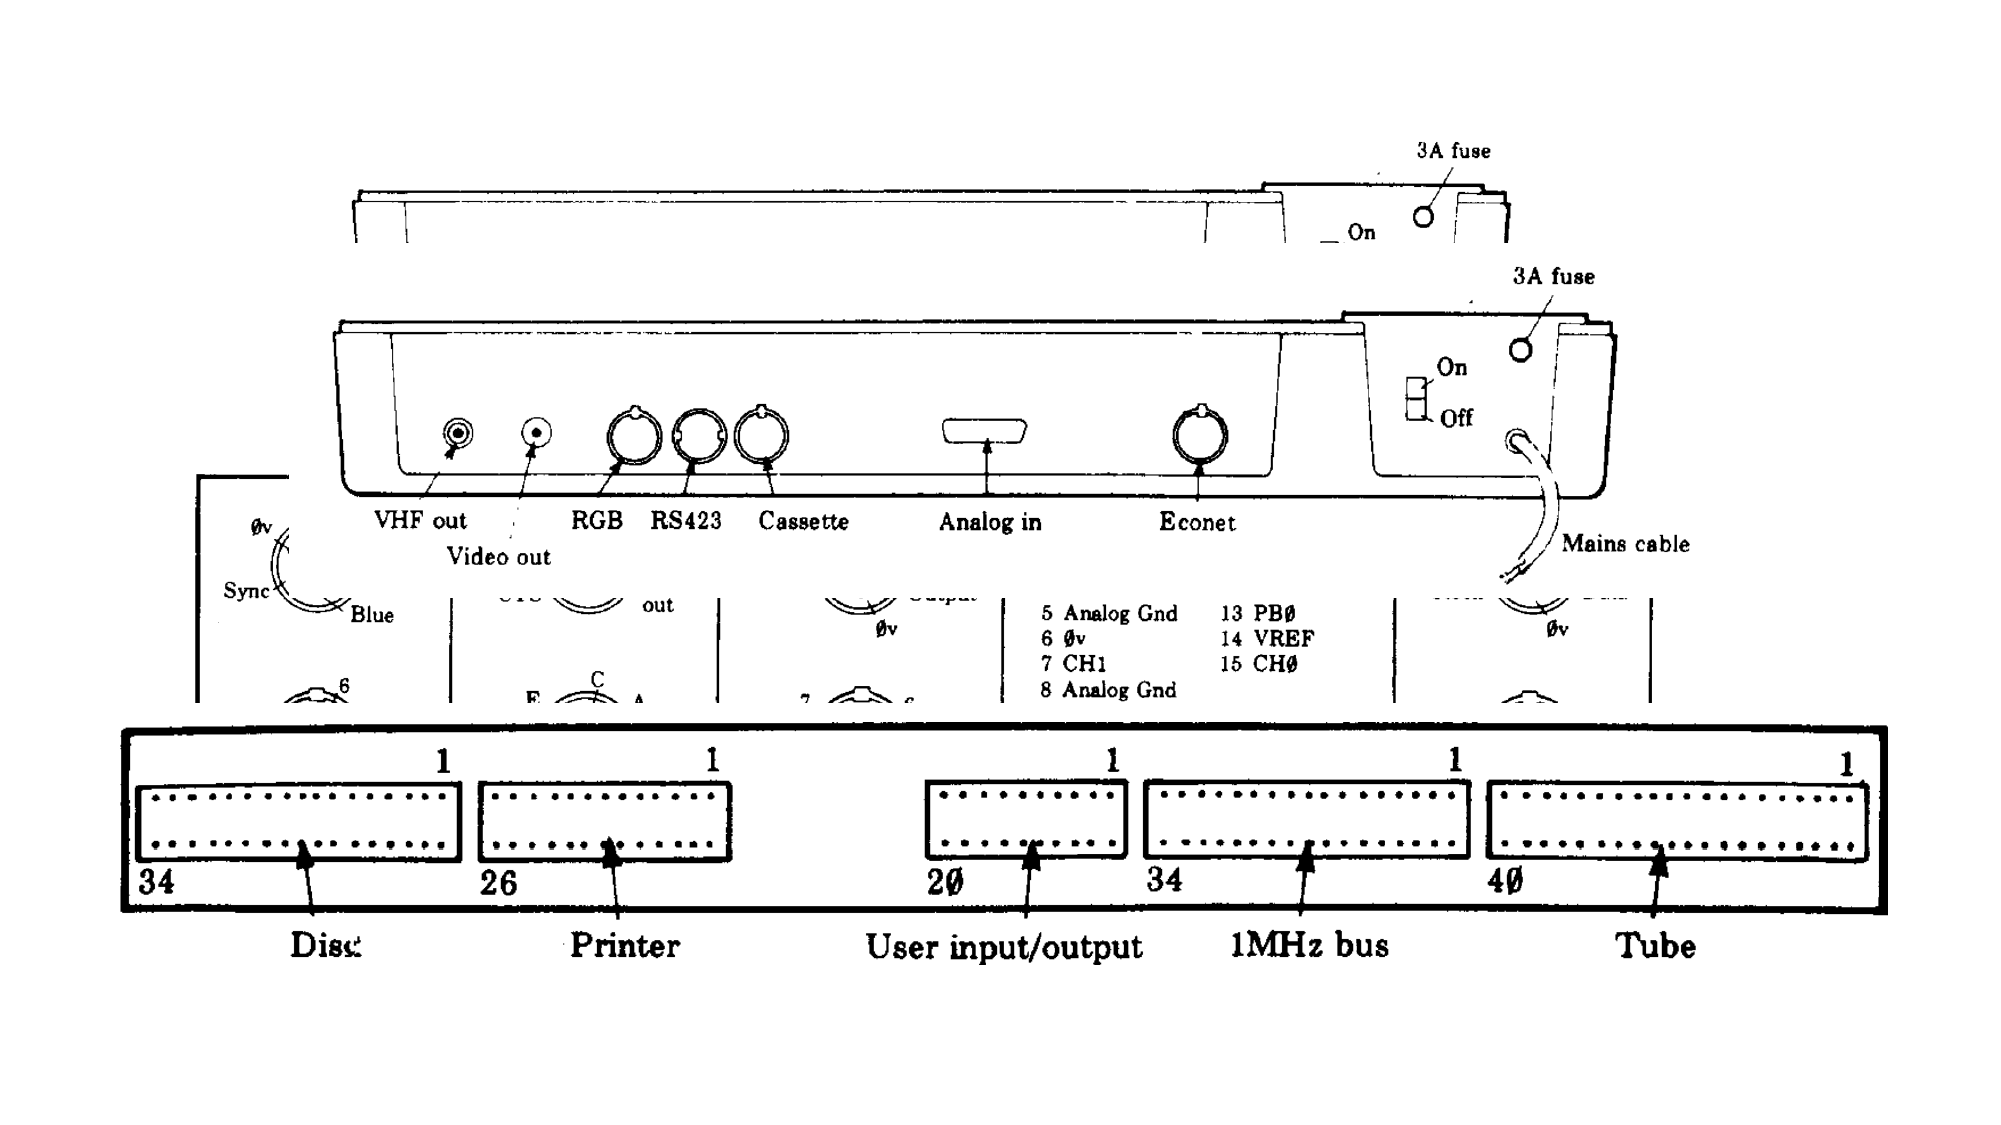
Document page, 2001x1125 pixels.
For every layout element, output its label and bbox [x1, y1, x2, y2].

picture [107, 127, 1906, 992]
